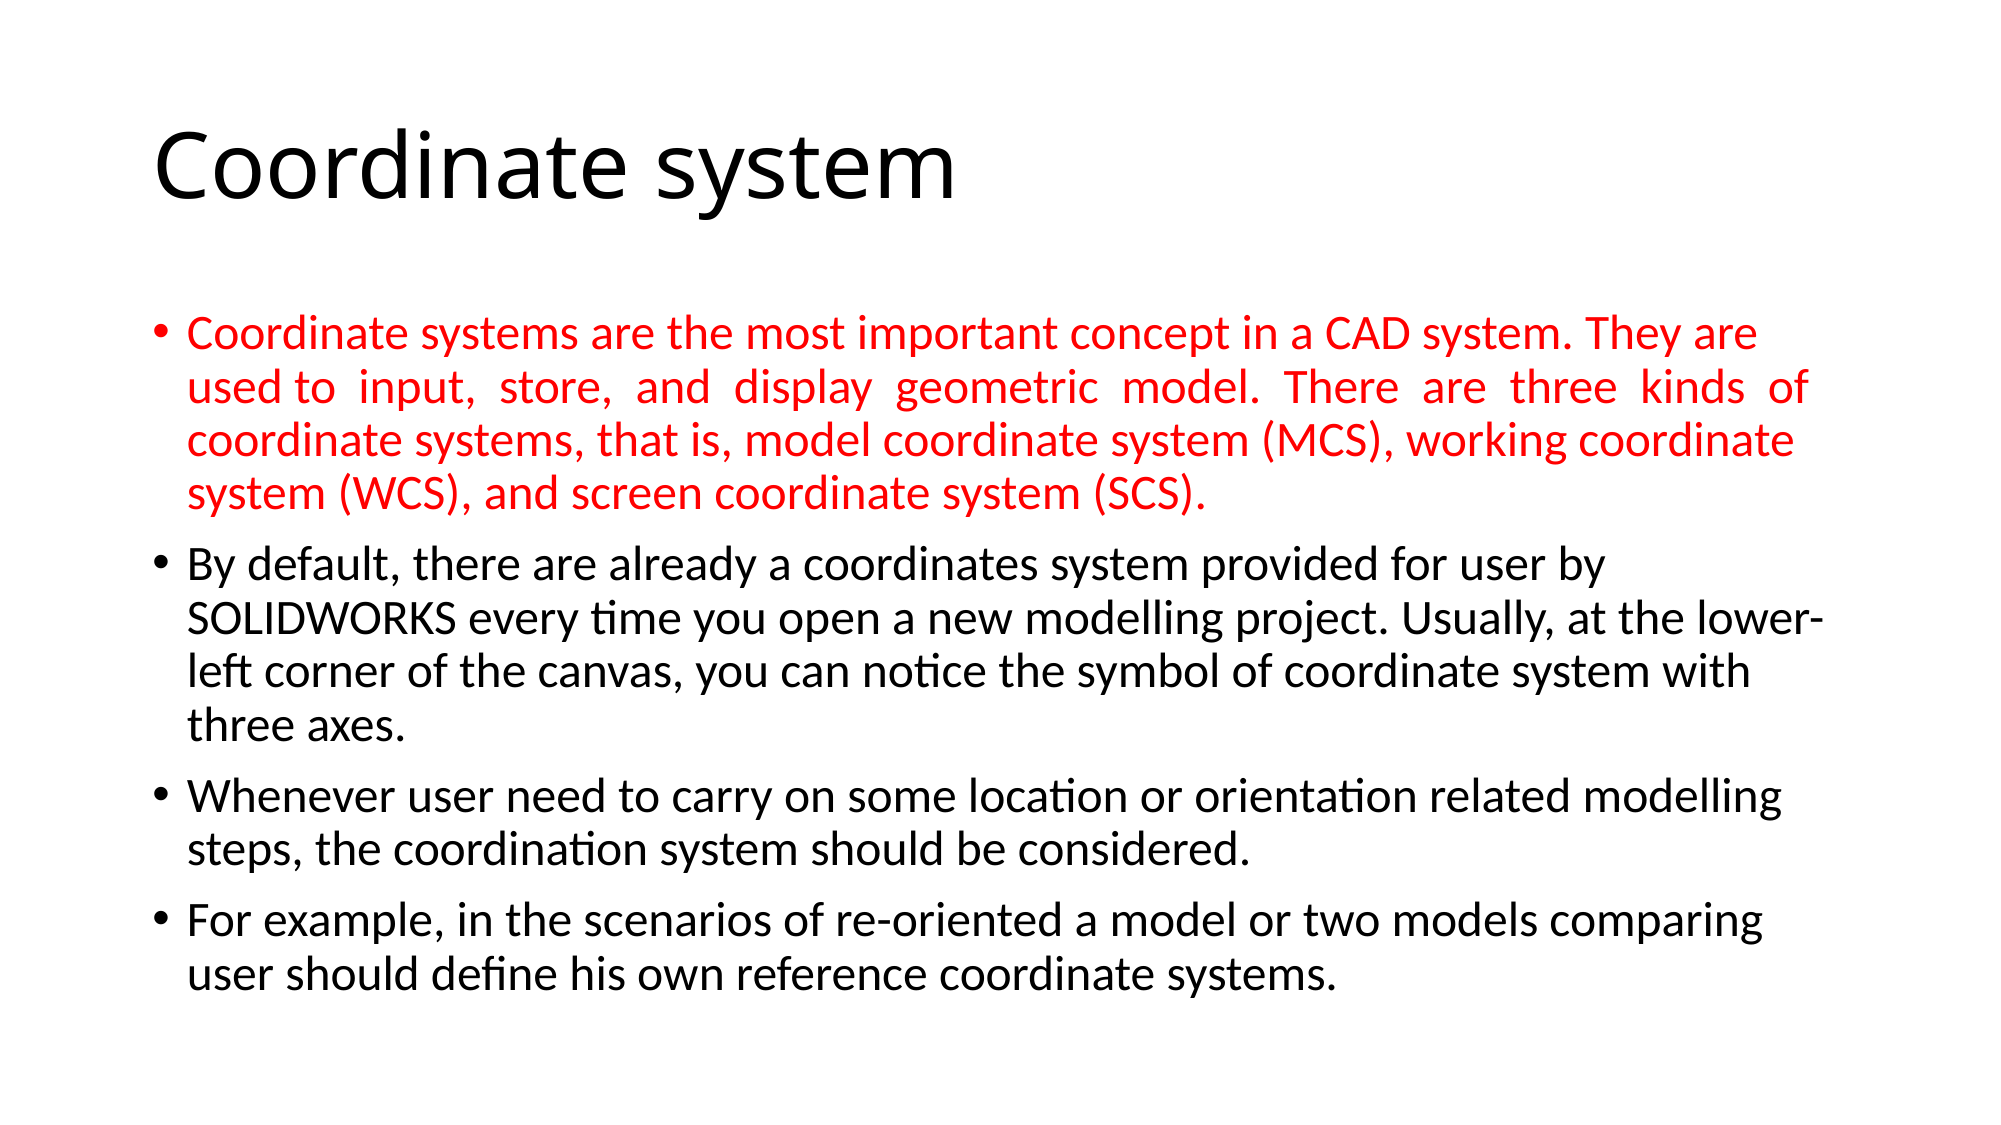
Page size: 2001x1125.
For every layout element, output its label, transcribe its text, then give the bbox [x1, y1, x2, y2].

title Coordinate system [137, 59, 1863, 278]
list Coordinate systems are the most important concept in a CAD system. They are used to input, store, and display geometric model. There are three kinds of coordinate systems, that is, model coordinate system (MCS), working coordinate system (WCS), and screen coordinate system (SCS). By default, there are already a coordinates system provided for user by SOLIDWORKS every time you open a new modelling project. Usually, at the lower-left corner of the canvas, you can notice the symbol of coordinate system with three axes. Whenever user need to carry on some location or orientation related modelling steps, the coordination system should be considered. For example, in the scenarios of re-oriented a model or two models comparing user should define his own reference coordinate systems. [137, 299, 1863, 1014]
